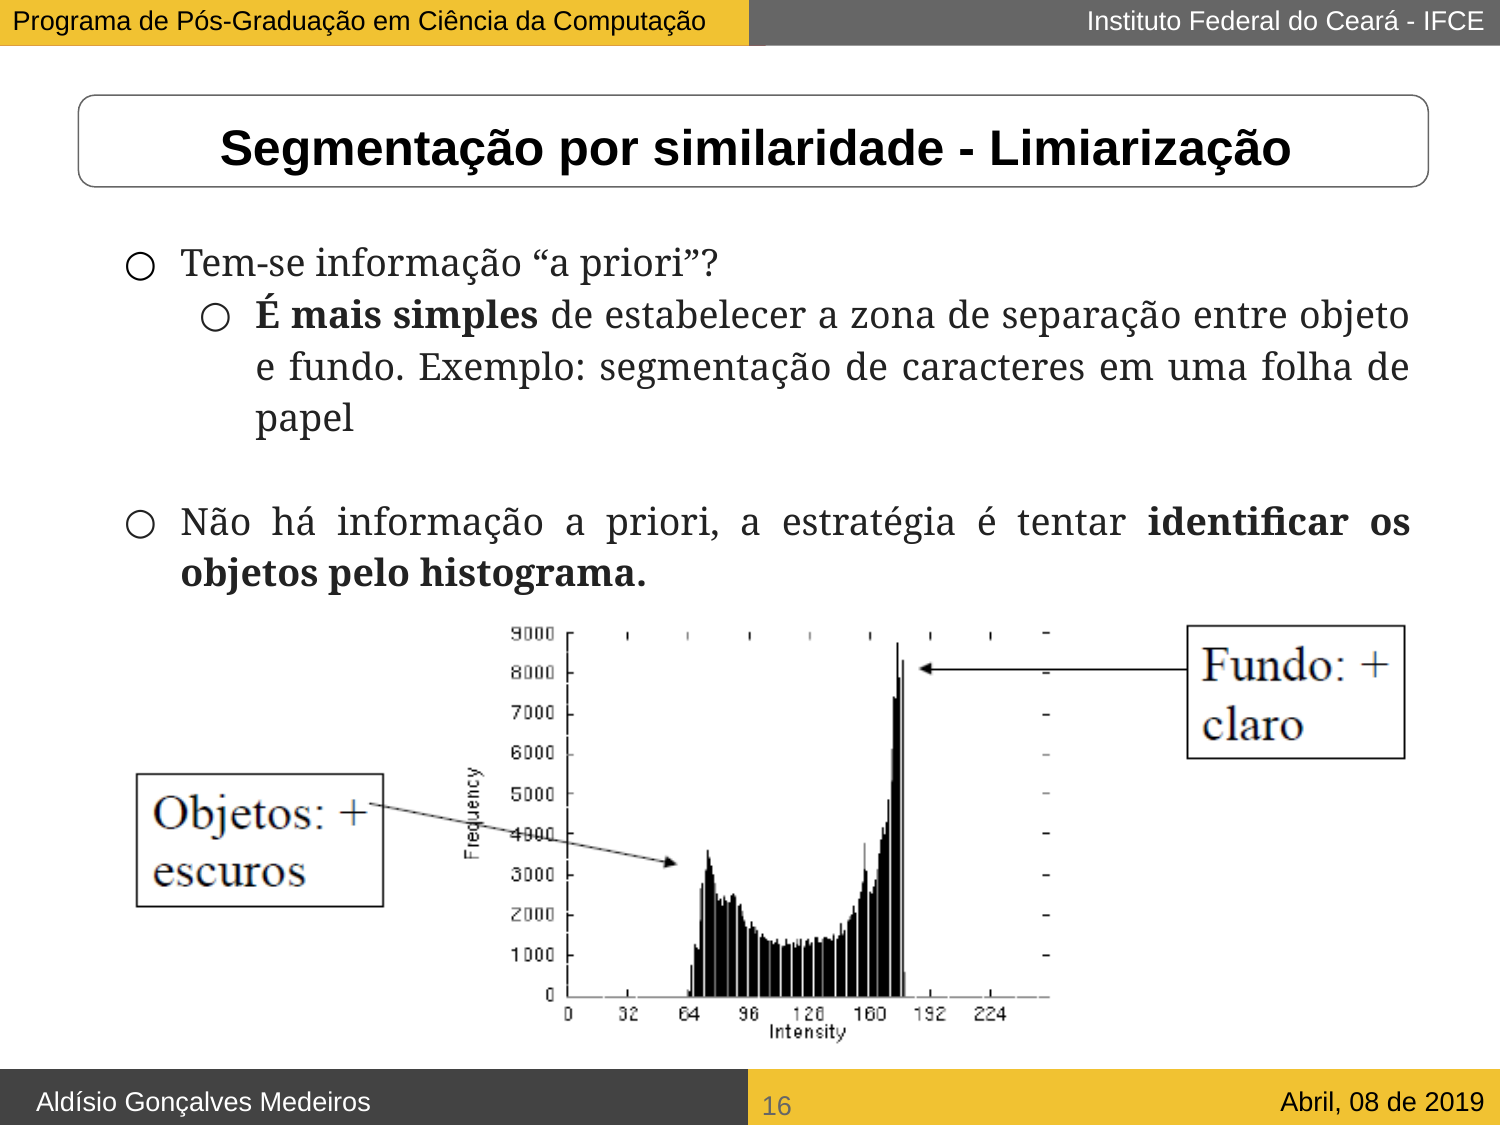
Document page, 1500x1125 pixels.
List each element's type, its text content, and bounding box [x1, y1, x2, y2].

picture [109, 601, 1416, 1050]
text_box <number> [731, 1061, 822, 1125]
text_box Tem-se informação “a priori”? É mais simples de estabelecer a zona de separação entre objeto e fundo. Exemplo: segmentação de caracteres em uma folha de papel Não há informação a priori, a estratégia é tentar identificar os objetos pelo histograma. Histogramas Bimodais: moda escura (objeto) e moda clara (fundo) [90, 217, 1426, 832]
text_box Segmentação por similaridade - Limiarização [88, 99, 1424, 192]
